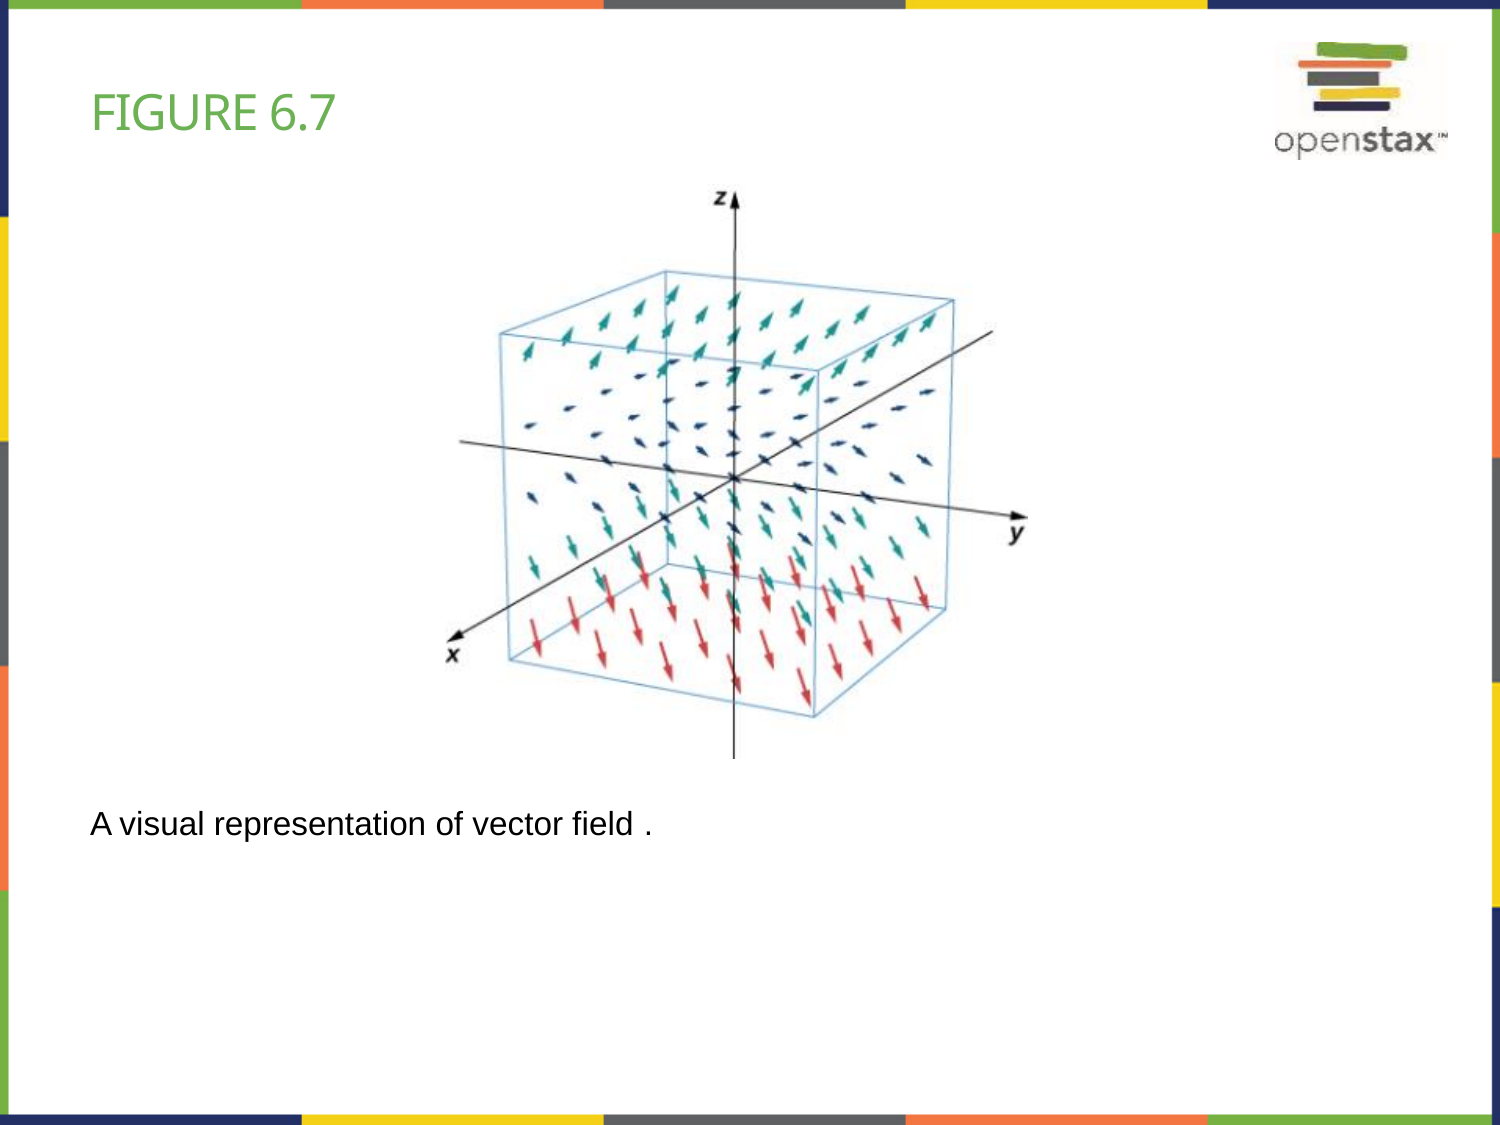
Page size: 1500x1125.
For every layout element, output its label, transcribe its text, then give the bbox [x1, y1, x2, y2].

picture [0, 0, 1500, 1125]
title Figure 6.7 [75, 39, 1275, 148]
